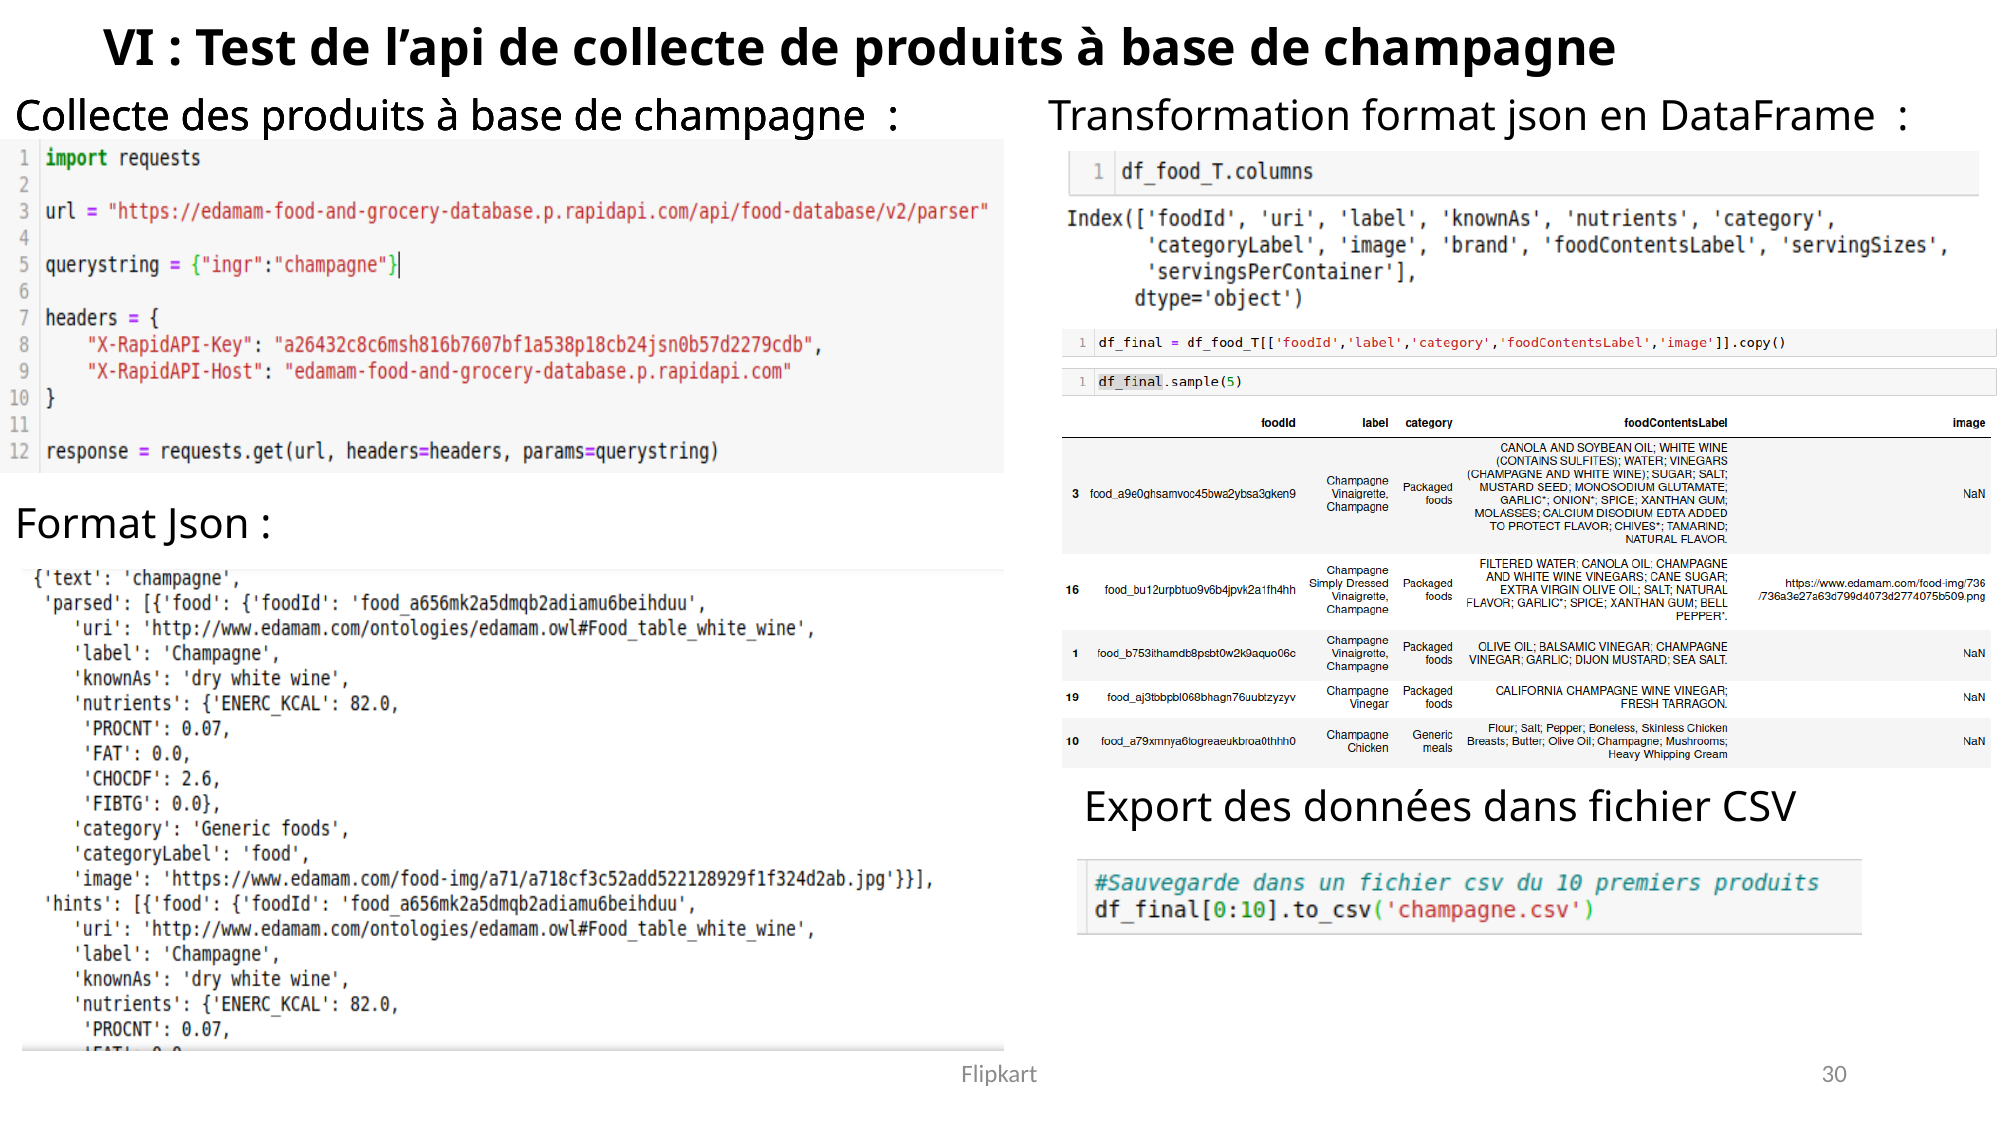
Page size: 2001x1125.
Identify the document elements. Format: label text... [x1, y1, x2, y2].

text_box Export des données dans fichier CSV [1068, 776, 1979, 843]
slide_number 30 [1412, 1042, 1862, 1102]
text_box Transformation format json en DataFrame : [1033, 81, 1996, 152]
picture [1062, 328, 2001, 768]
text_box Collecte des produits à base de champagne : [0, 81, 1033, 152]
picture [1062, 151, 1979, 317]
footer Flipkart [662, 1042, 1337, 1102]
picture [1076, 859, 1862, 935]
text_box VI : Test de l’api de collecte de produits à base de champagne [88, 8, 1978, 78]
picture [0, 139, 1004, 473]
text_box Format Json : [0, 489, 384, 559]
picture [22, 569, 1004, 1052]
